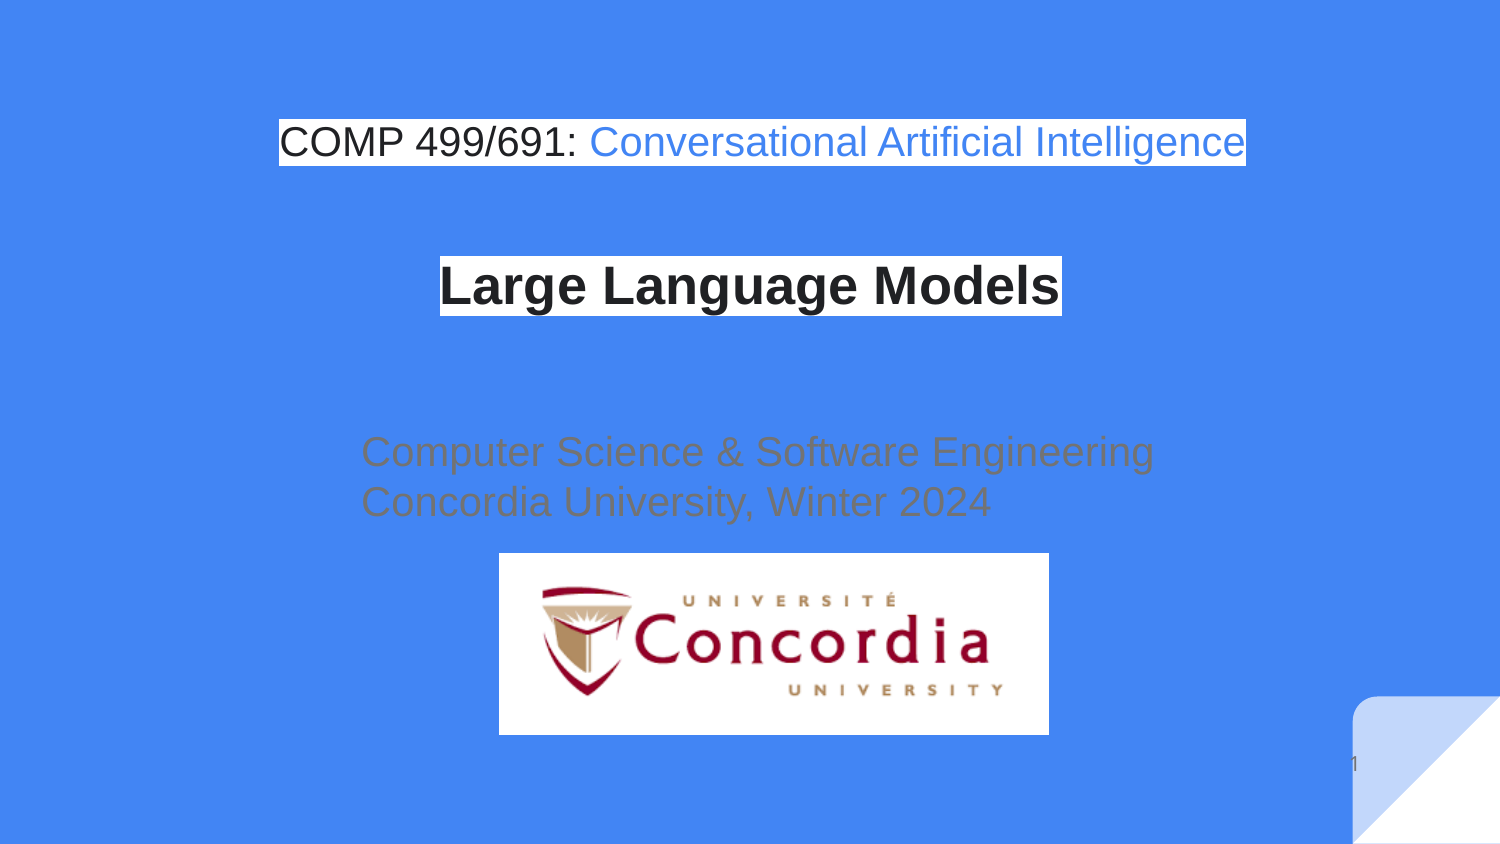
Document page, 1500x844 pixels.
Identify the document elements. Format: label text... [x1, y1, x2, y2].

text_box Emb [494, 552, 1054, 745]
picture [499, 552, 1049, 736]
text_box COMP 499/691: Conversational Artificial Intelligence [264, 100, 1284, 181]
text_box Computer Science & Software Engineering Concordia University, Winter 2024 [346, 409, 1256, 540]
slide_number ‹#› [1285, 732, 1376, 798]
text_box Large Language Models [210, 235, 1292, 331]
